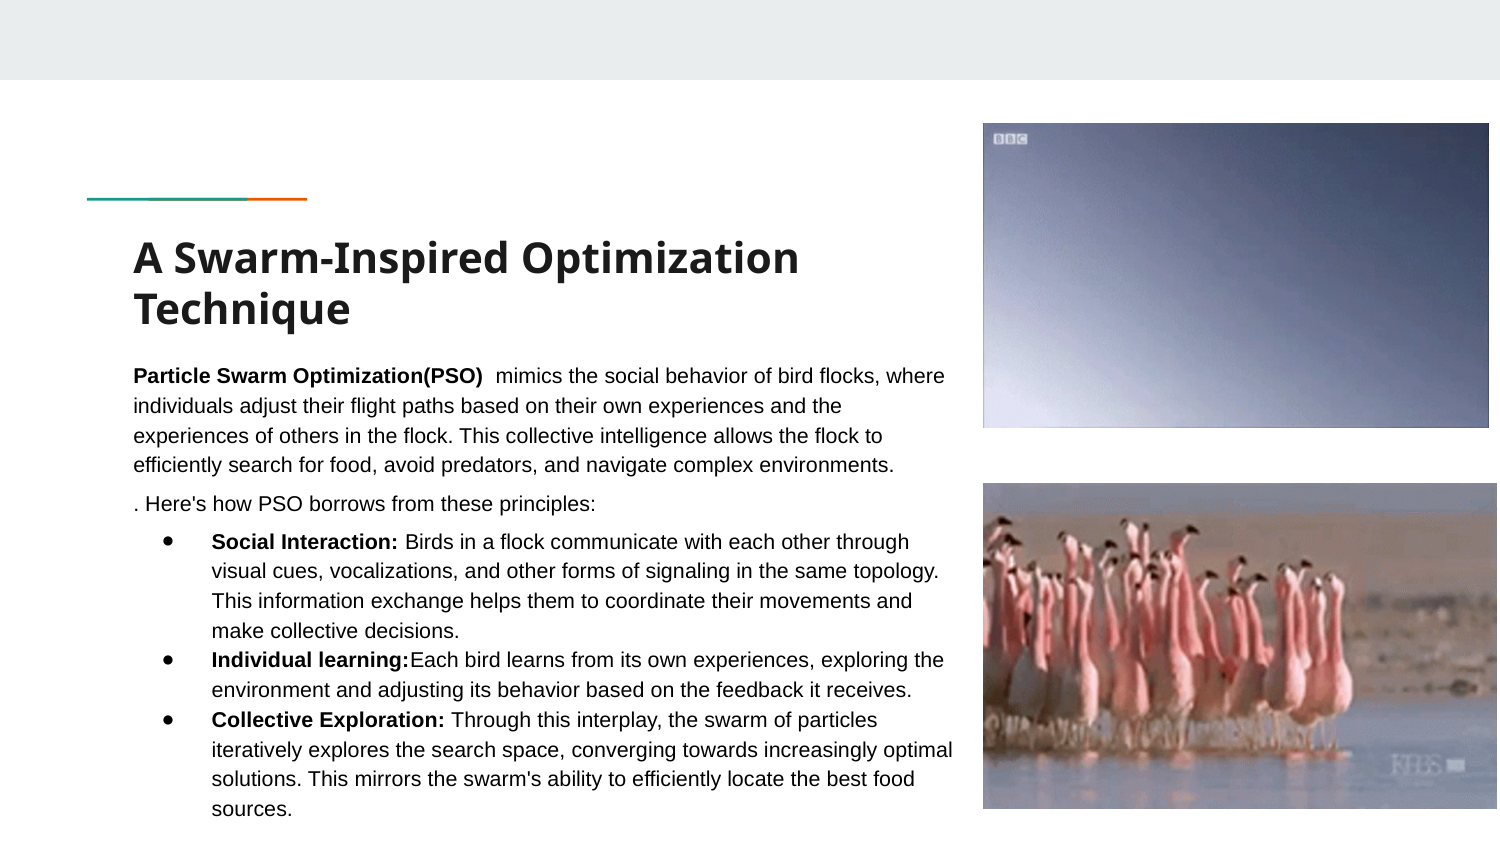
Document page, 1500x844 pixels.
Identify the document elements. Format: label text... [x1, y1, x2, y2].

list Particle Swarm Optimization(PSO) mimics the social behavior of bird flocks, where individuals adjust their flight paths based on their own experiences and the experiences of others in the flock. This collective intelligence allows the flock to efficiently search for food, avoid predators, and navigate complex environments. . Here's how PSO borrows from these principles: Social Interaction: Birds in a flock communicate with each other through visual cues, vocalizations, and other forms of signaling in the same topology. This information exchange helps them to coordinate their movements and make collective decisions. Individual learning:Each bird learns from its own experiences, exploring the environment and adjusting its behavior based on the feedback it receives. Collective Exploration: Through this interplay, the swarm of particles iteratively explores the search space, converging towards increasingly optimal solutions. This mirrors the swarm's ability to efficiently locate the best food sources. [118, 343, 977, 838]
picture [983, 483, 1498, 810]
picture [983, 123, 1489, 428]
title A Swarm-Inspired Optimization Technique [118, 216, 942, 335]
